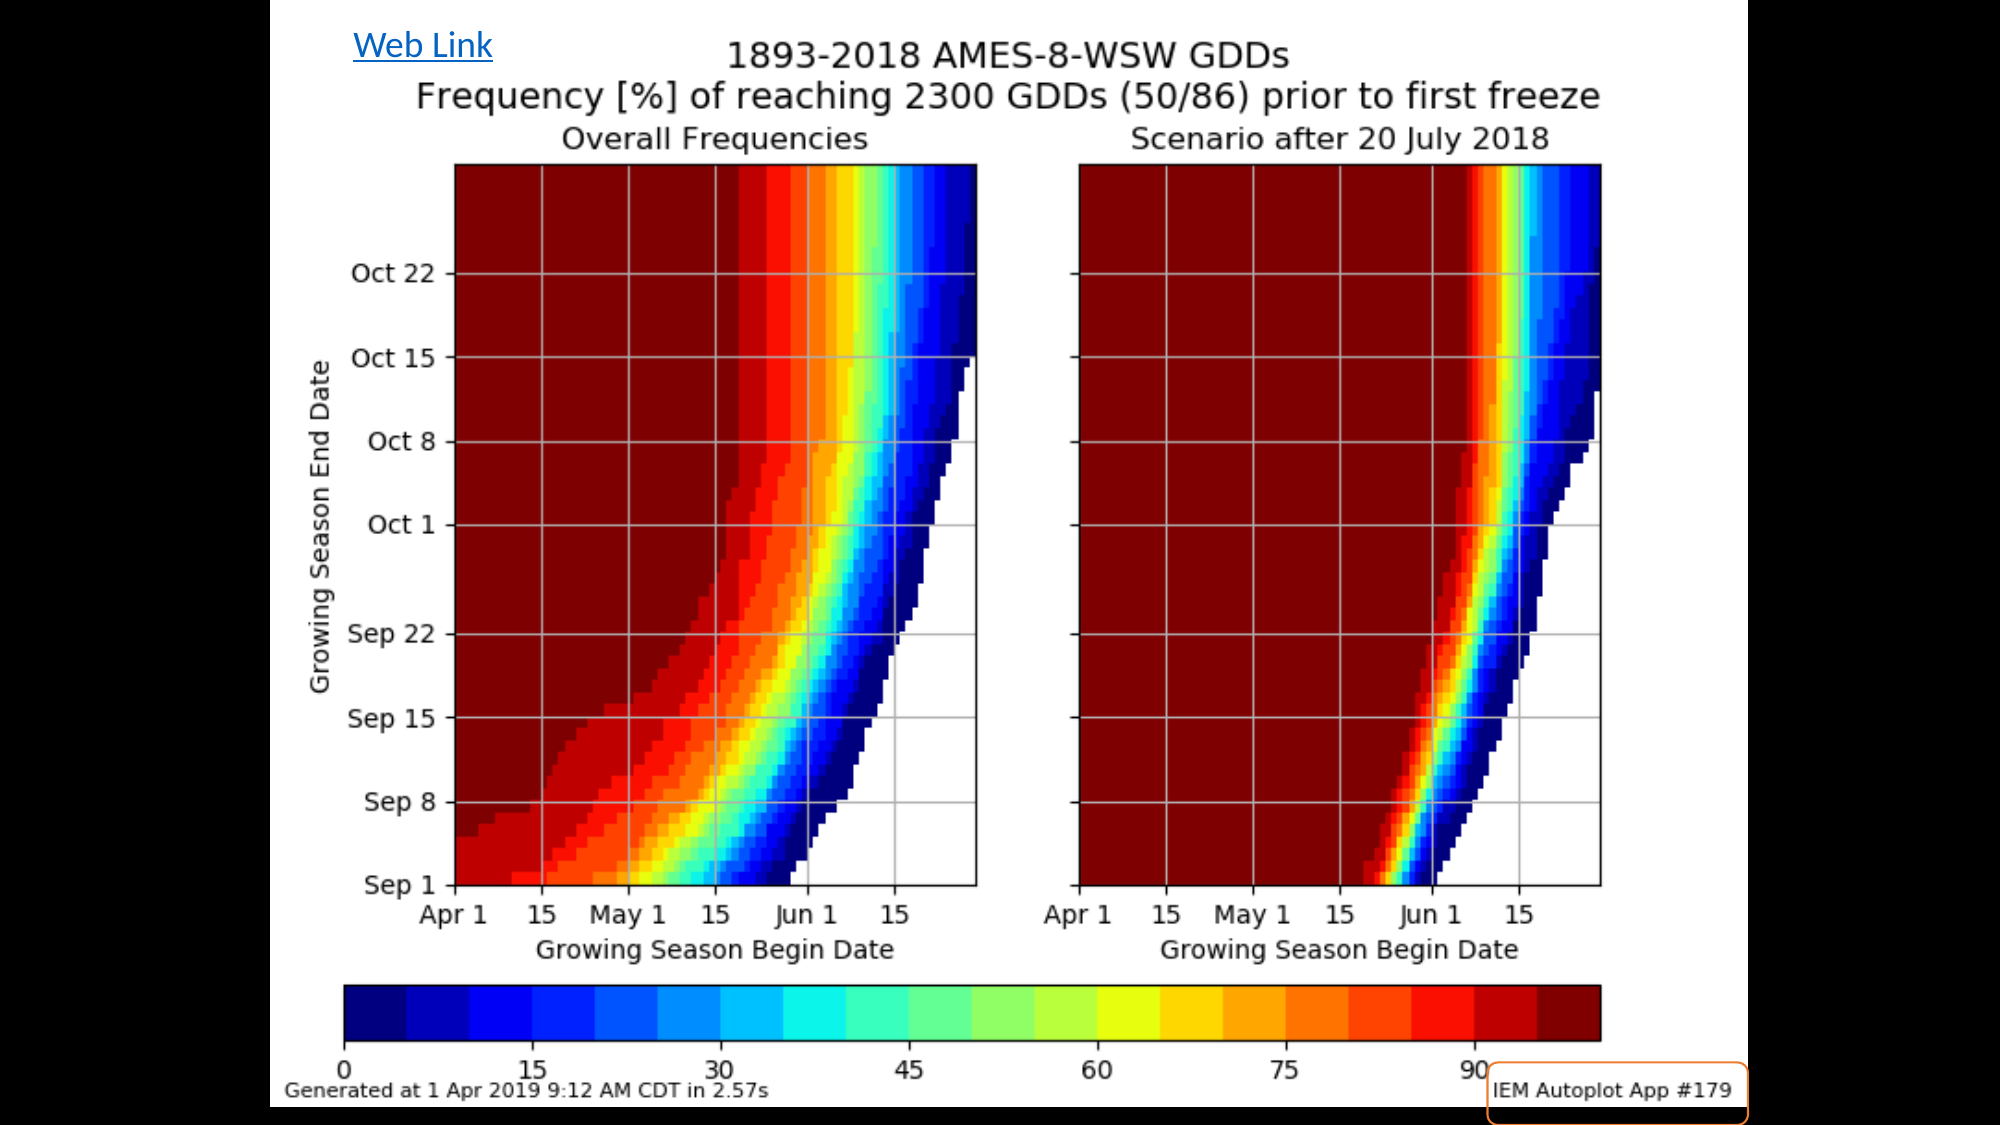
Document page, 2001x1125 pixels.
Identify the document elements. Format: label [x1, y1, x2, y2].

list [270, 0, 1748, 1107]
text_box [1486, 1068, 1750, 1125]
